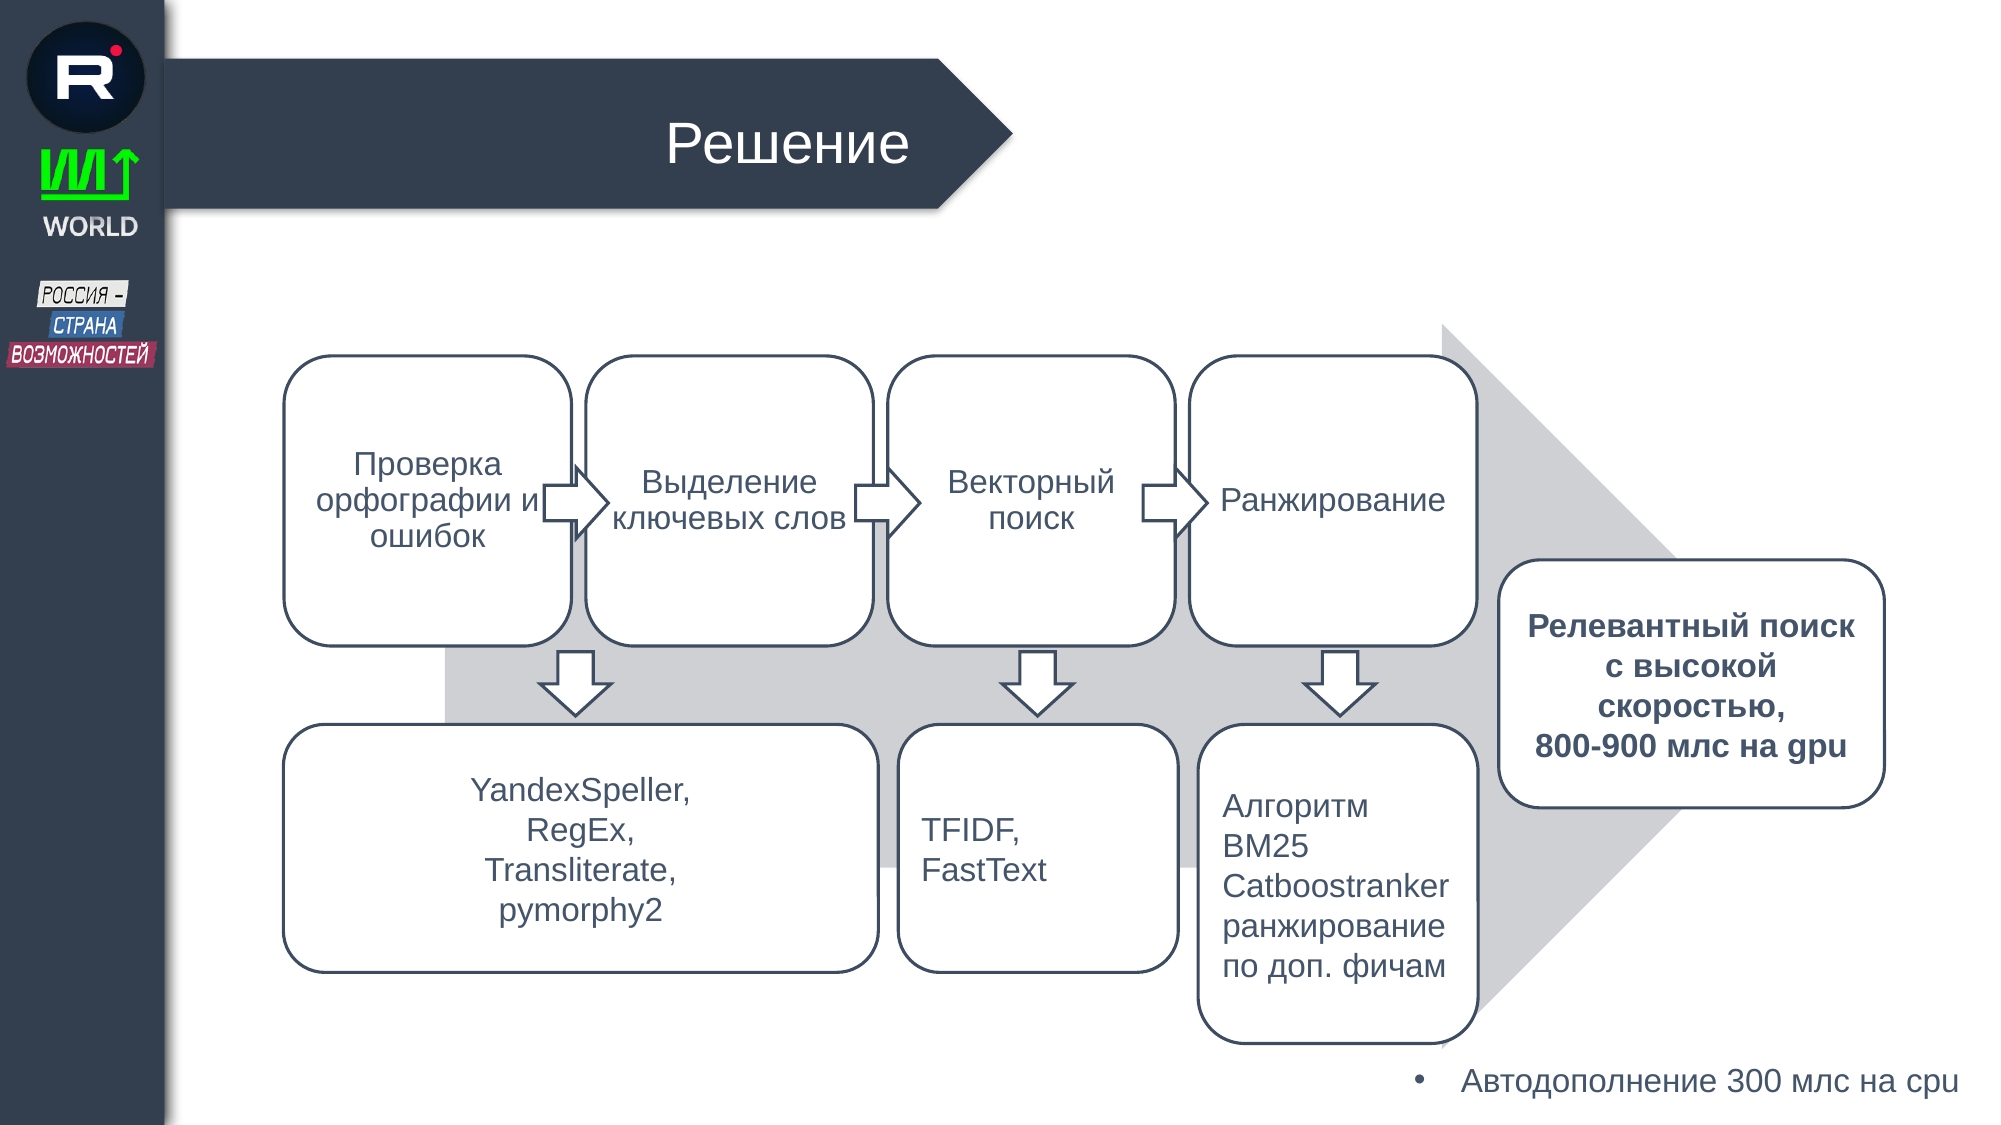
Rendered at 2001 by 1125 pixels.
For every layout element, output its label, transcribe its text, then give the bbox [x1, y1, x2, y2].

picture [25, 20, 146, 134]
text_box [0, 0, 165, 1125]
text_box [444, 323, 1684, 1019]
text_box [544, 467, 609, 539]
text_box [164, 58, 1013, 209]
text_box Проверка орфографии и ошибок [282, 354, 574, 648]
text_box Векторный поиск [886, 354, 1177, 648]
text_box Релевантный поиск с высокой скоростью, 800-900 млс на gpu [1498, 559, 1885, 808]
text_box [540, 651, 611, 716]
text_box [1002, 651, 1074, 716]
picture [5, 279, 158, 368]
text_box Алгоритм BM25 Catboostranker ранжирование по доп. фичам [1198, 724, 1479, 1044]
text_box Автодополнение 300 млс на cpu [1399, 1051, 1985, 1107]
text_box [1304, 651, 1376, 716]
text_box YandexSpeller, RegEx, Transliterate, pymorphy2 [283, 724, 879, 973]
text_box [855, 467, 920, 539]
text_box Решение [650, 62, 931, 183]
text_box [1143, 467, 1208, 539]
text_box [1441, 1039, 1453, 1050]
text_box Выделение ключевых слов [584, 354, 875, 648]
text_box Ранжирование [1187, 354, 1479, 648]
text_box TFIDF, FastText [898, 724, 1179, 973]
picture [36, 145, 146, 240]
